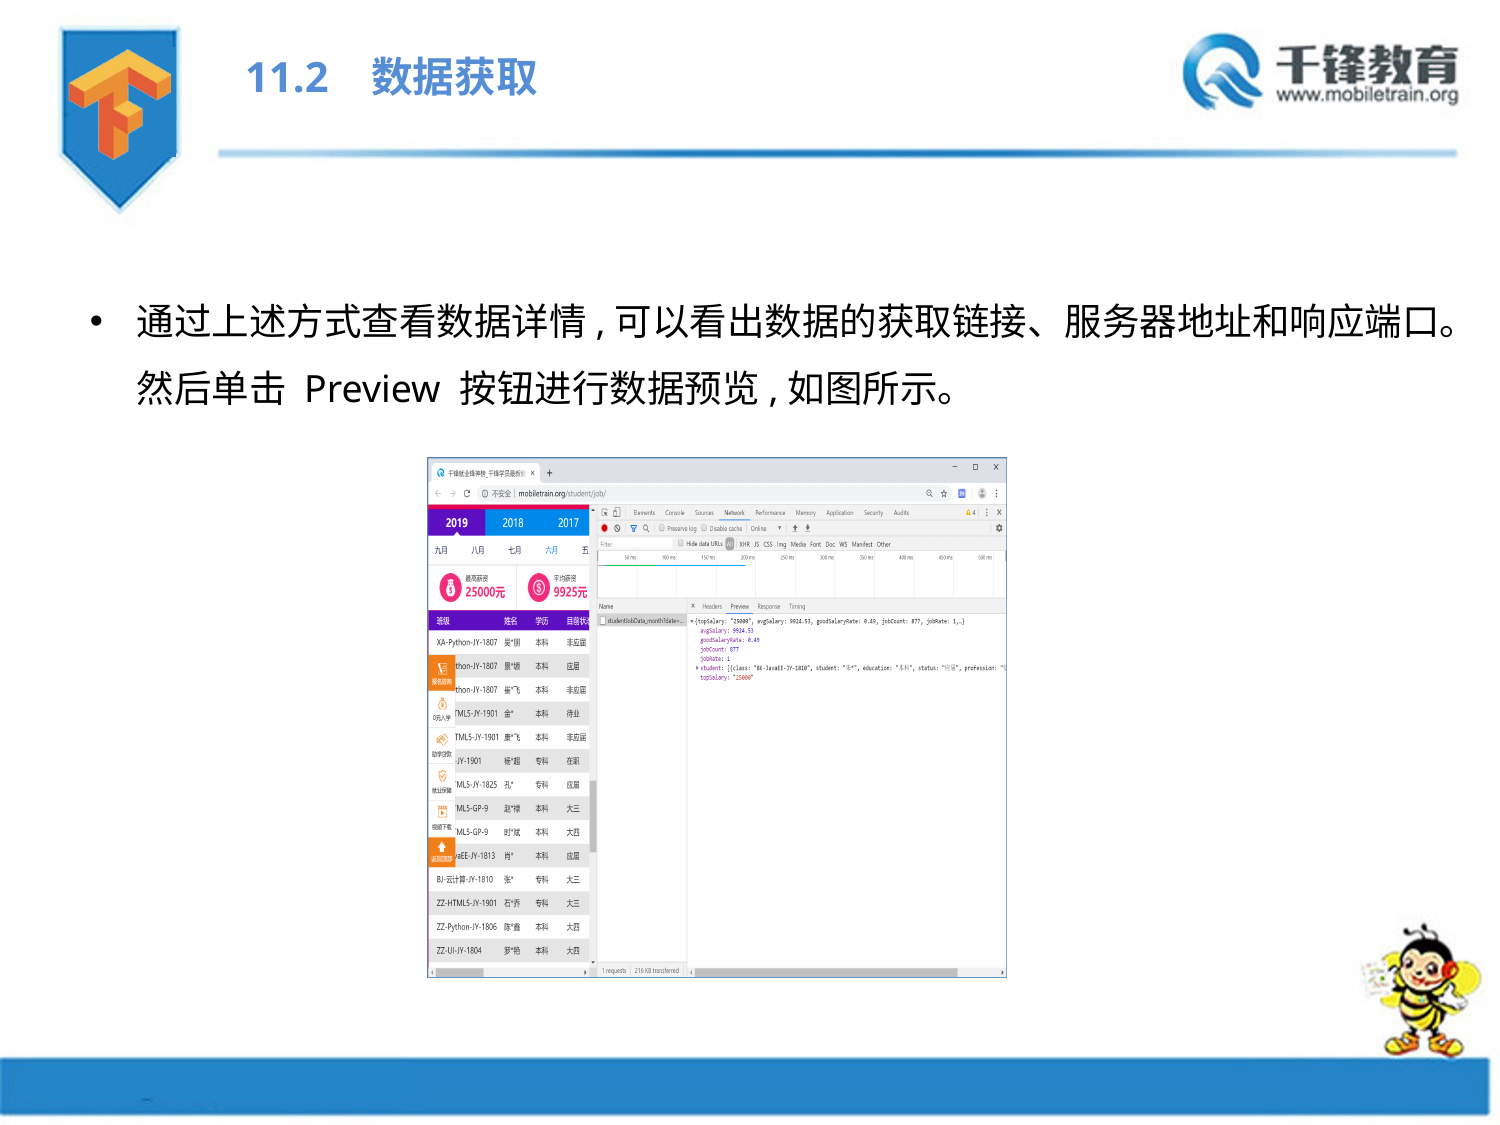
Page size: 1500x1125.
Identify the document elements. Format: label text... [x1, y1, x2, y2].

picture [0, 0, 1500, 1125]
text_box 通过上述方式查看数据详情,可以看出数据的获取链接、服务器地址和响应端口。然后单击 Preview 按钮进行数据预览,如图所示。 [0, 267, 1496, 418]
text_box 11.2 数据获取 [230, 29, 1069, 122]
